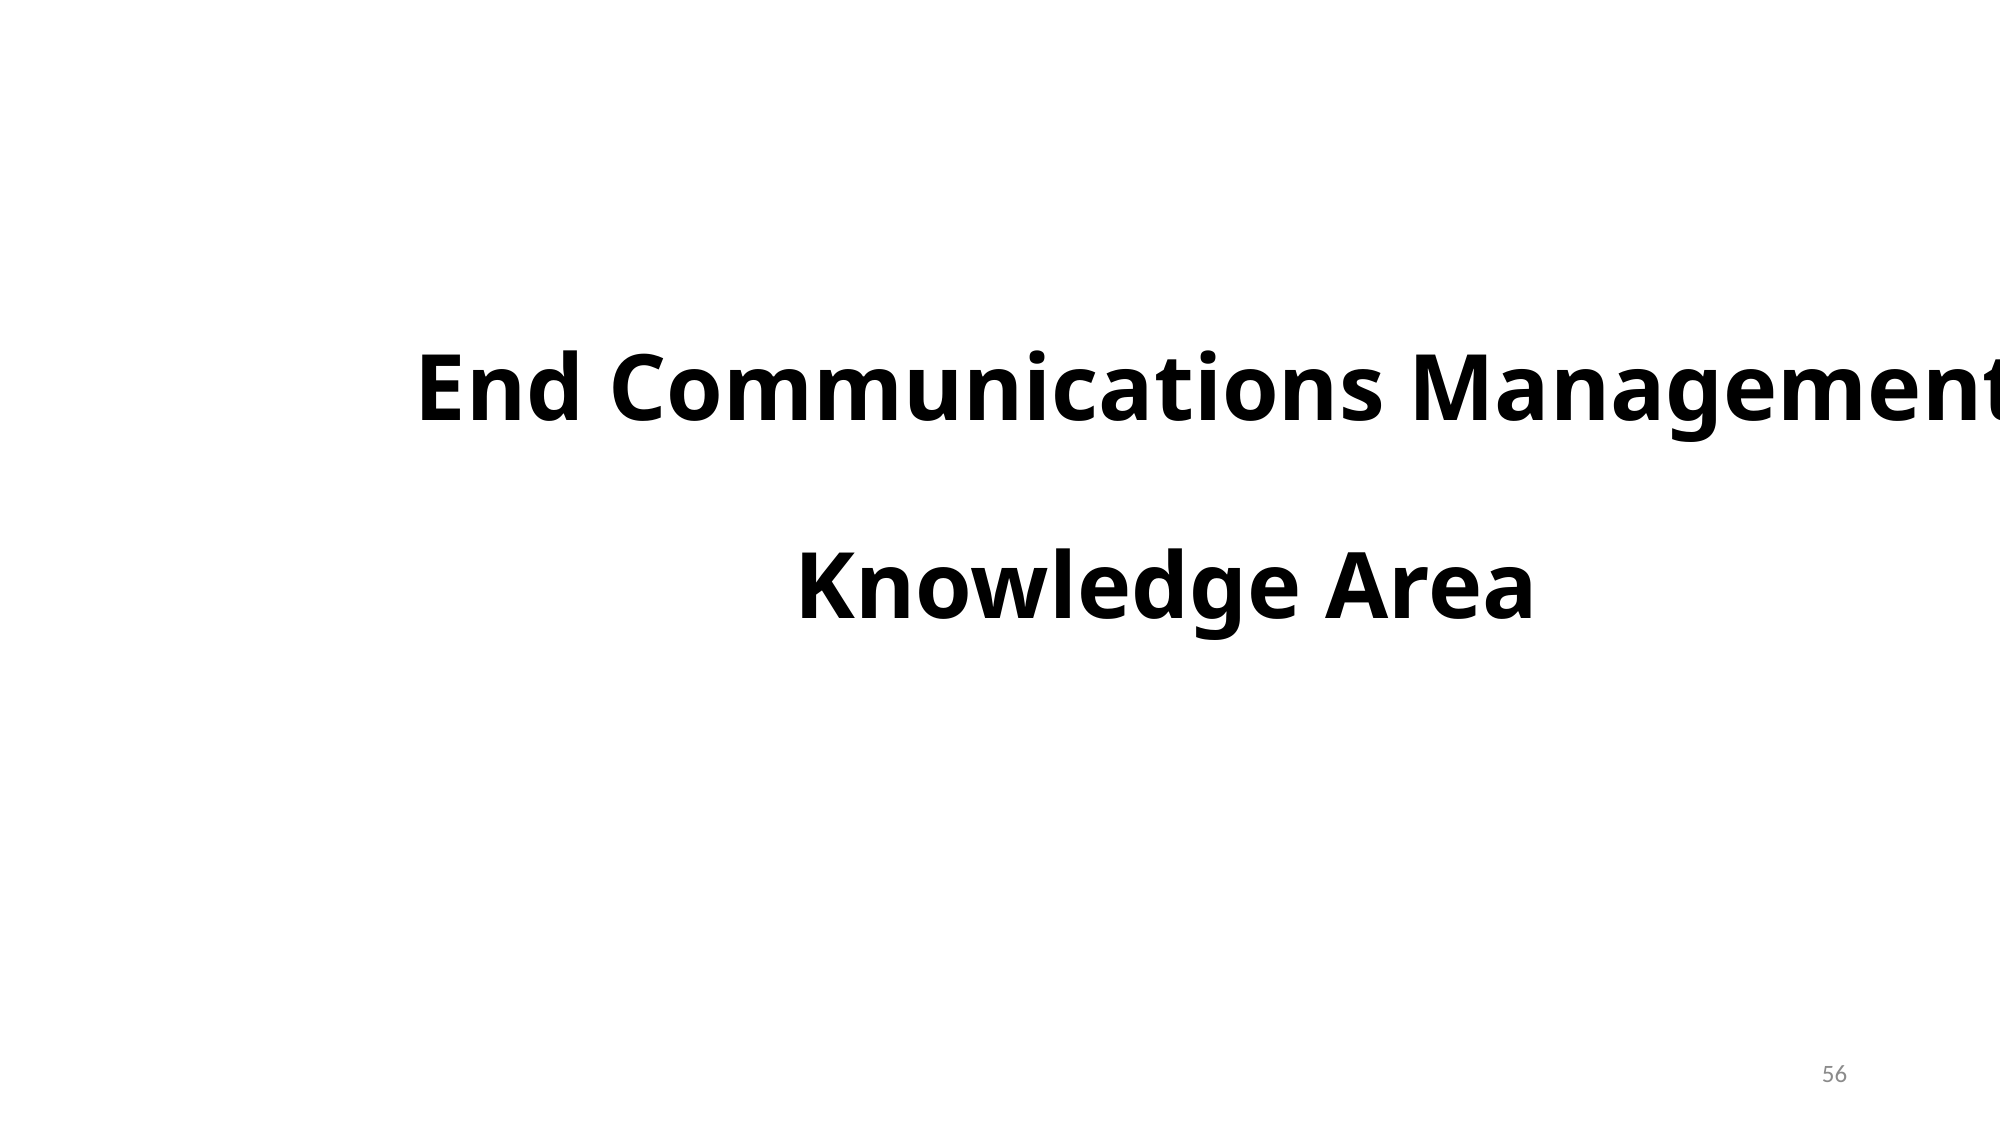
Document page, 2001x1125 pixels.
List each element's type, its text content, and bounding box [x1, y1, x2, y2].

slide_number 56 [1412, 1042, 1863, 1103]
title End Communications Management Knowledge Area [399, 381, 2000, 599]
